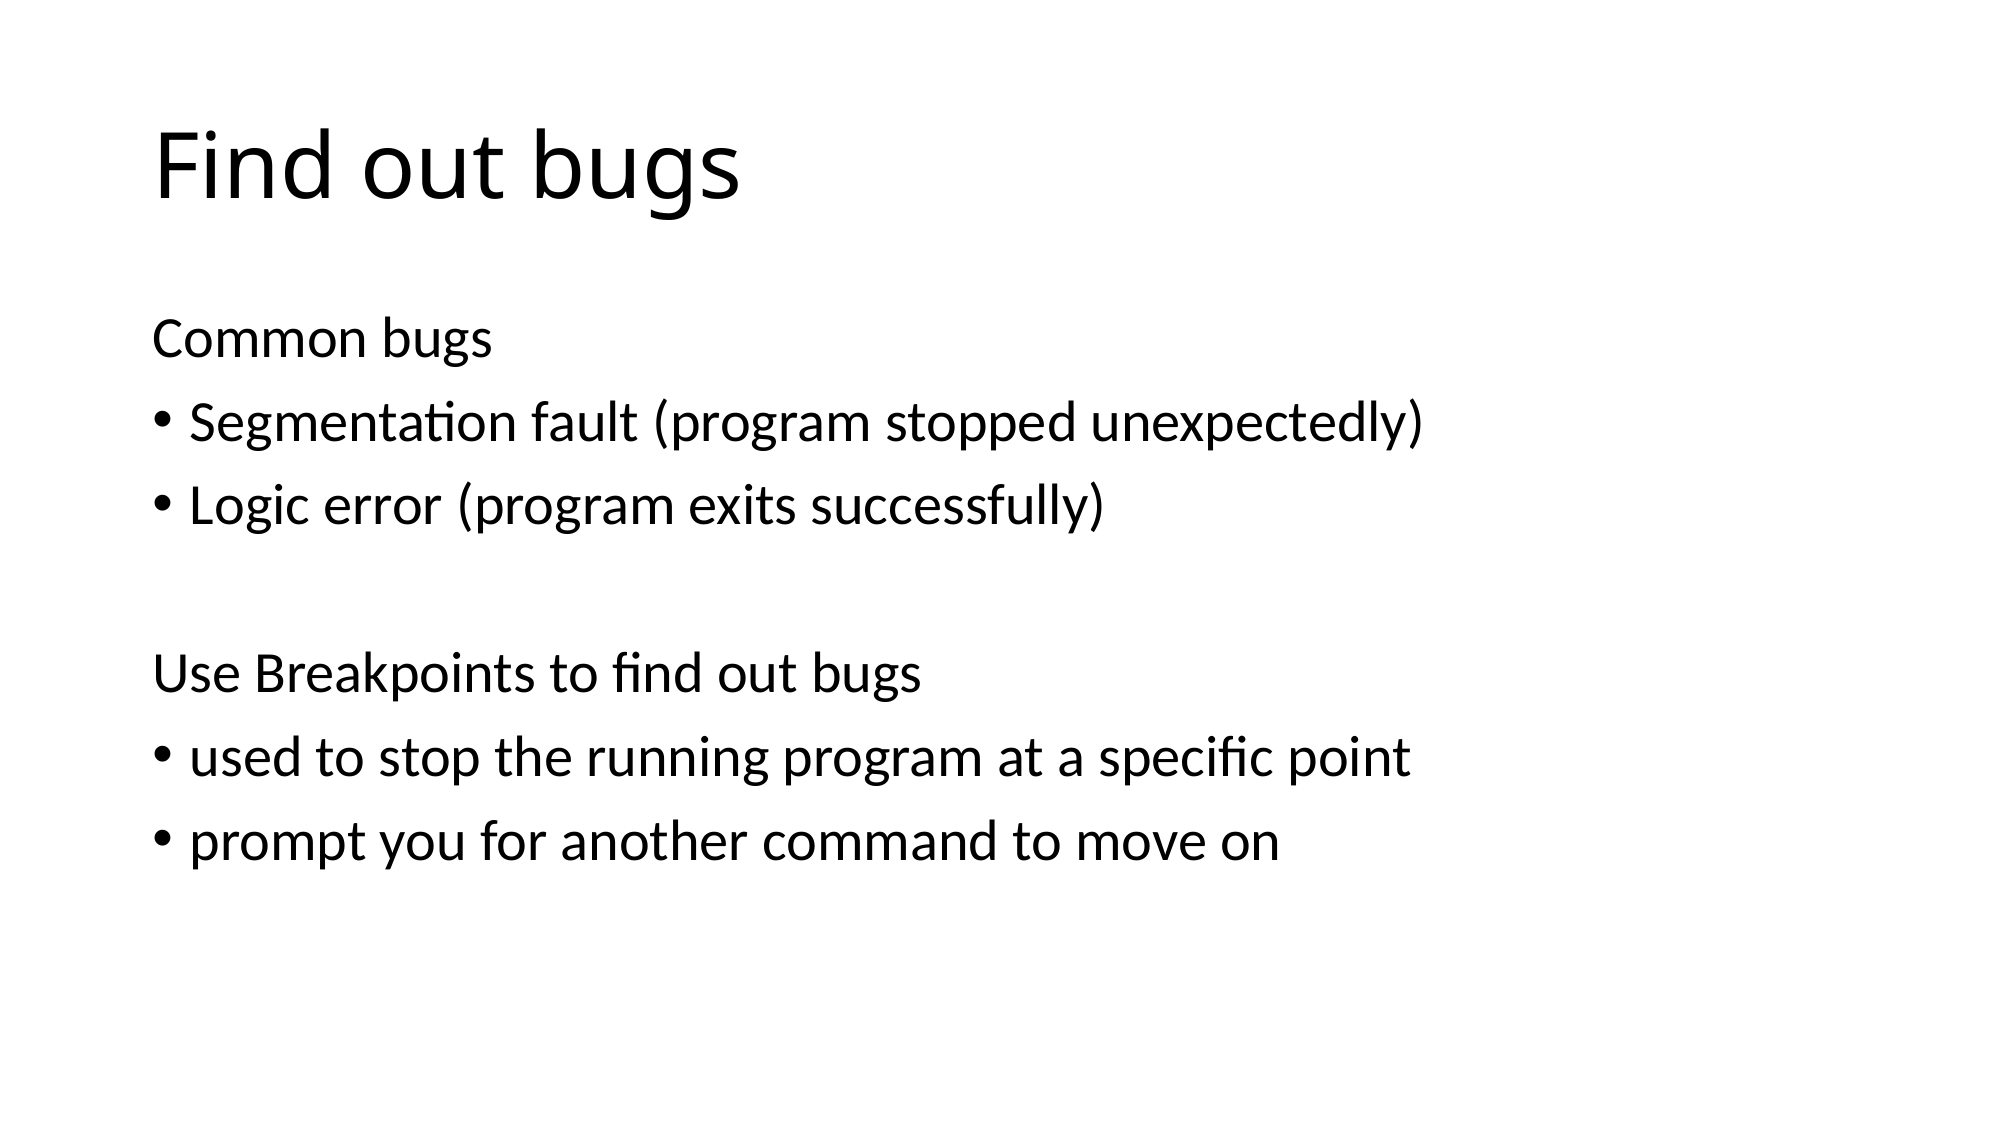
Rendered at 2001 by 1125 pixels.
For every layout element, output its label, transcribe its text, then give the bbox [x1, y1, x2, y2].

list Common bugs Segmentation fault (program stopped unexpectedly) Logic error (program exits successfully) Use Breakpoints to find out bugs used to stop the running program at a specific point prompt you for another command to move on [137, 299, 1863, 1014]
title Find out bugs [137, 59, 1863, 278]
